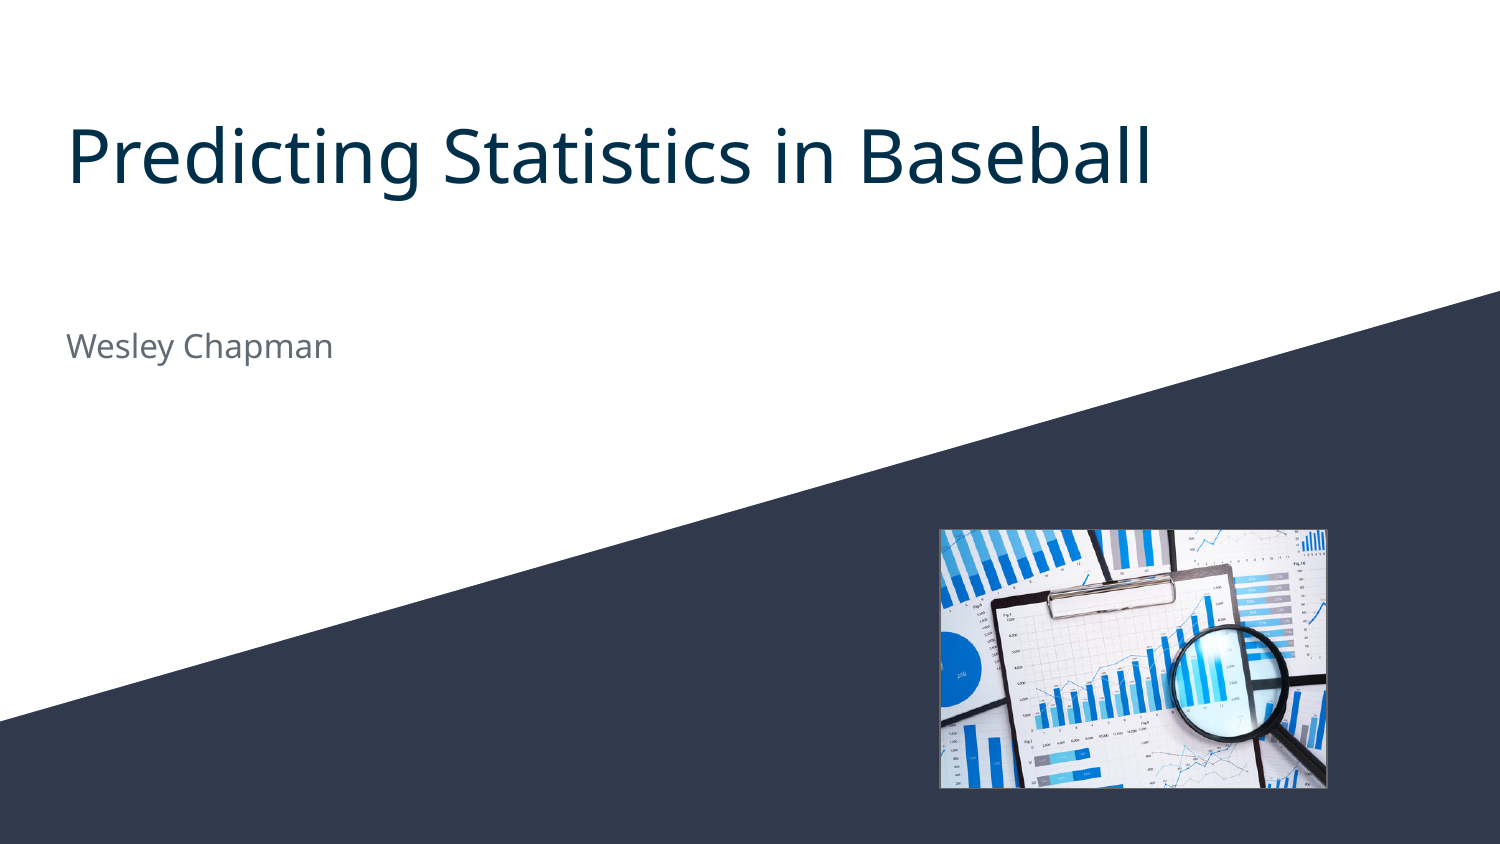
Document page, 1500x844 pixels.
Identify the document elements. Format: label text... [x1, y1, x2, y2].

subtitle Wesley Chapman [51, 308, 748, 430]
title Predicting Statistics in Baseball [51, 88, 1449, 299]
picture [940, 530, 1327, 789]
